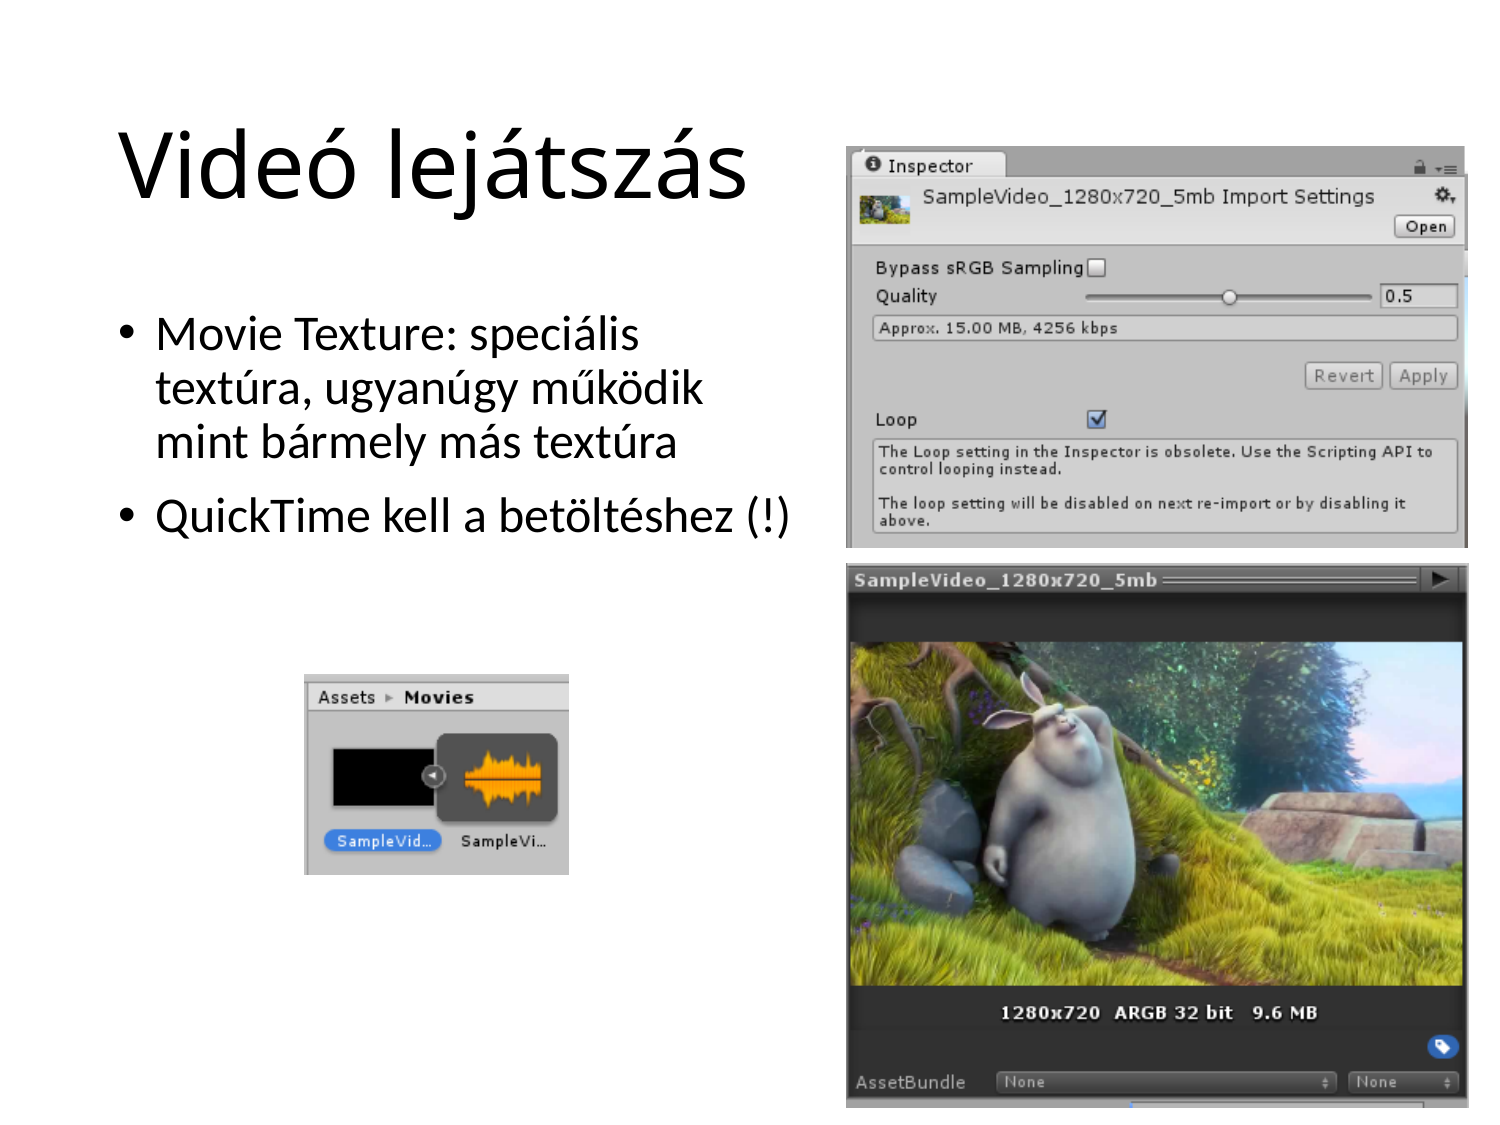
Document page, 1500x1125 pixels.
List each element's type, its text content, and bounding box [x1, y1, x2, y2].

list Movie Texture: speciális textúra, ugyanúgy működik mint bármely más textúra QuickTime kell a betöltéshez (!) [103, 299, 818, 1014]
title Videó lejátszás [103, 59, 1397, 278]
picture [846, 563, 1469, 1108]
picture [304, 674, 569, 875]
picture [846, 146, 1468, 548]
